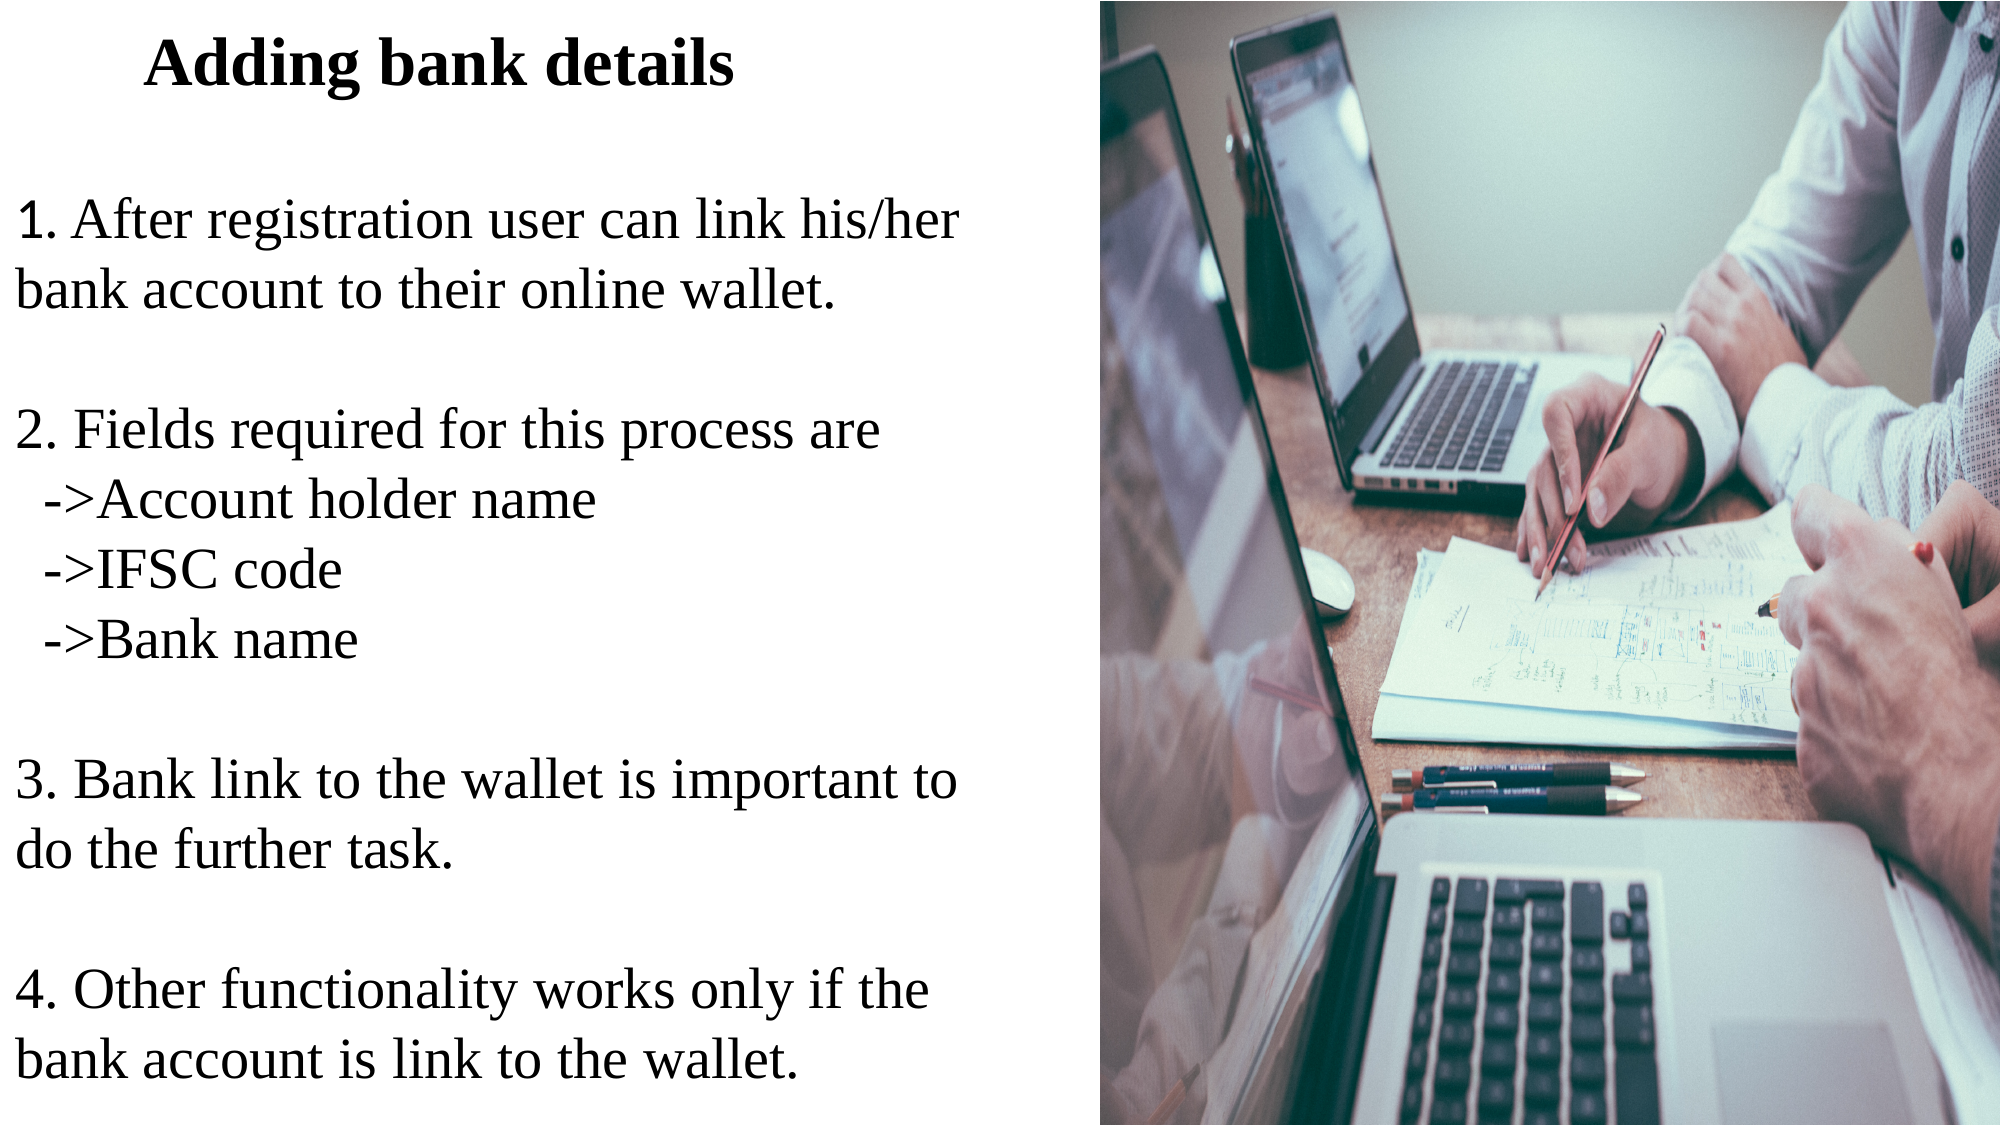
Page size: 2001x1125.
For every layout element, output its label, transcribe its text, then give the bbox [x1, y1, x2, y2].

text_box 1. After registration user can link his/her bank account to their online wallet. 2. Fields required for this process are ->Account holder name ->IFSC code ->Bank name 3. Bank link to the wallet is important to do the further task. 4. Other functionality works only if the bank account is link to the wallet. [0, 165, 1016, 1125]
picture [1100, 1, 2000, 1125]
text_box Adding bank details [128, 1, 1015, 144]
